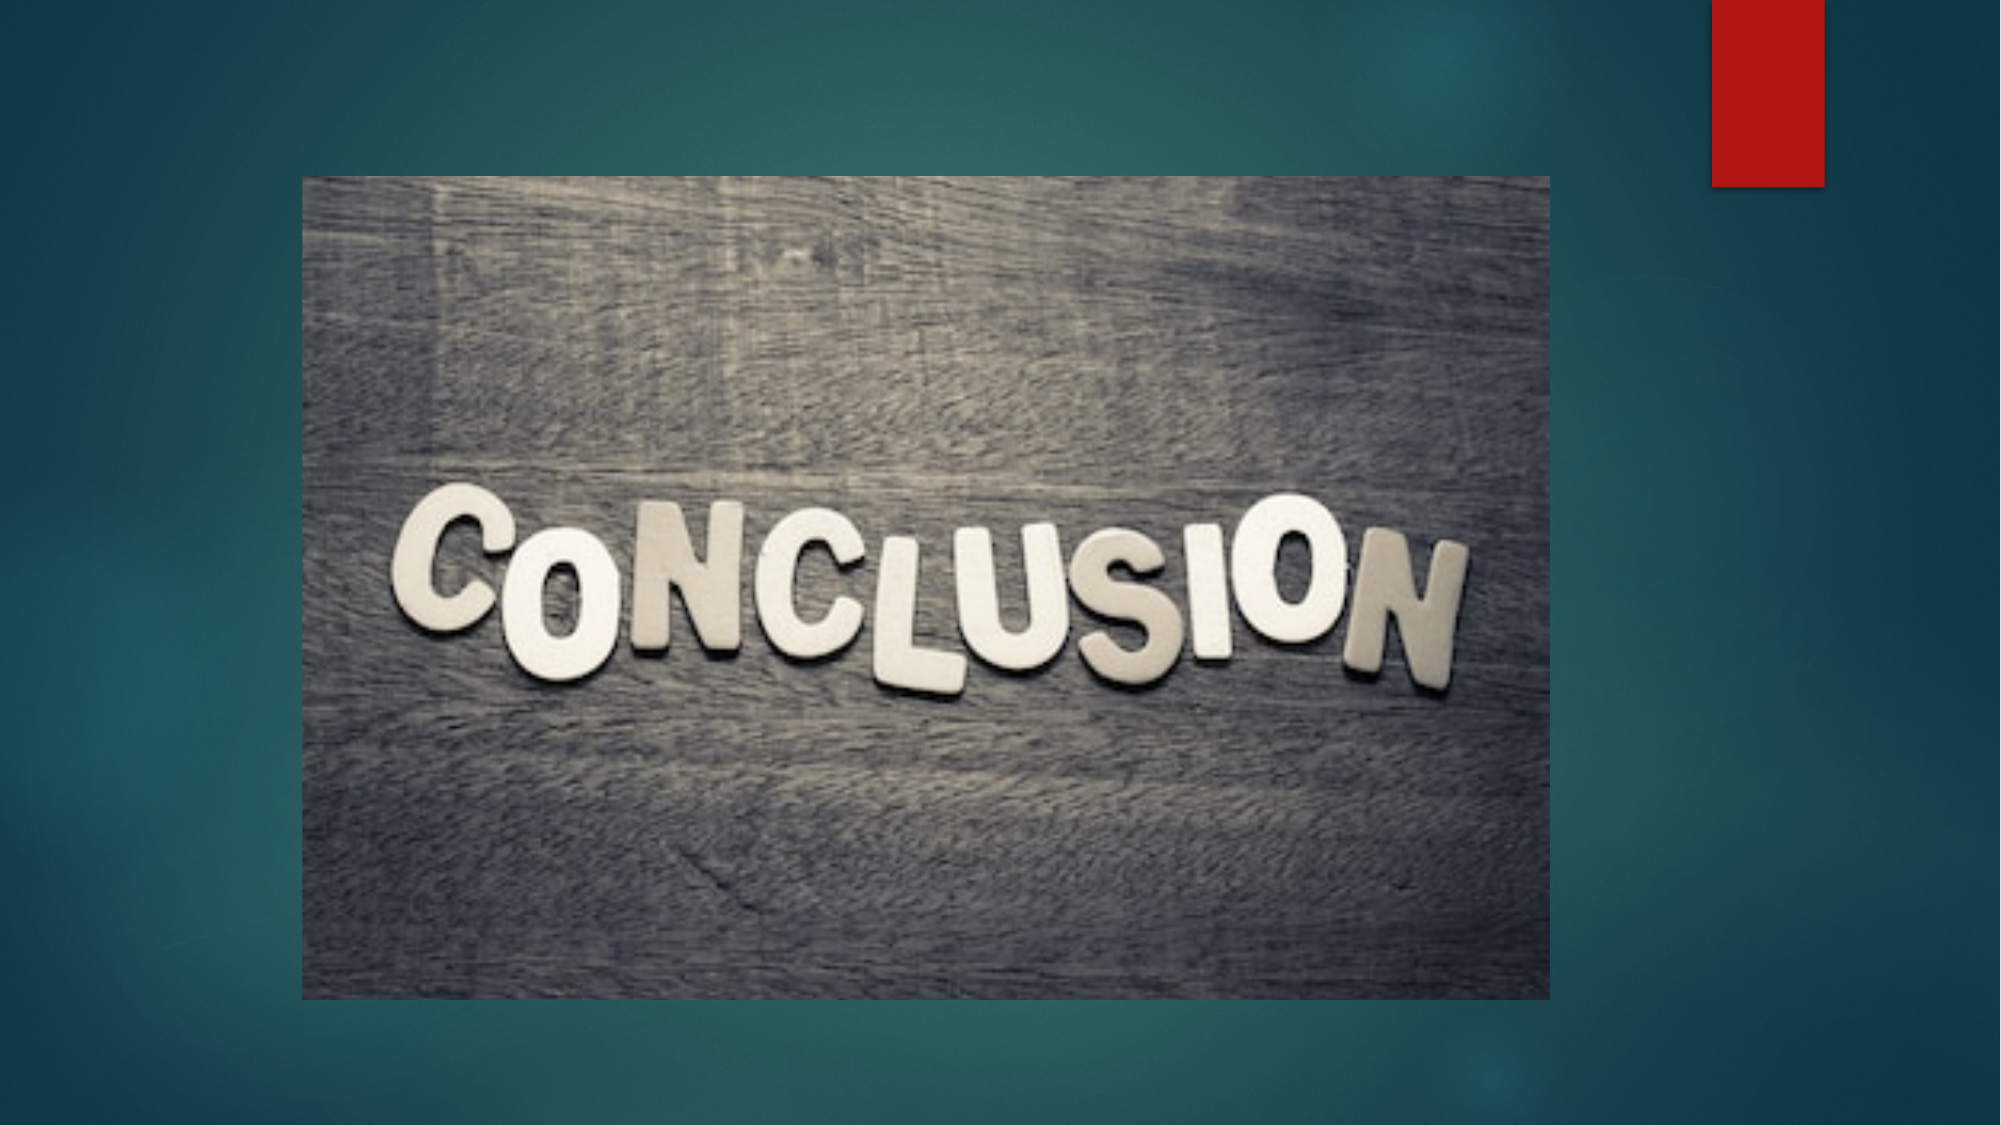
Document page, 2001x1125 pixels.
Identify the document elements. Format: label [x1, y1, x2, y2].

picture [0, 0, 1576, 1125]
